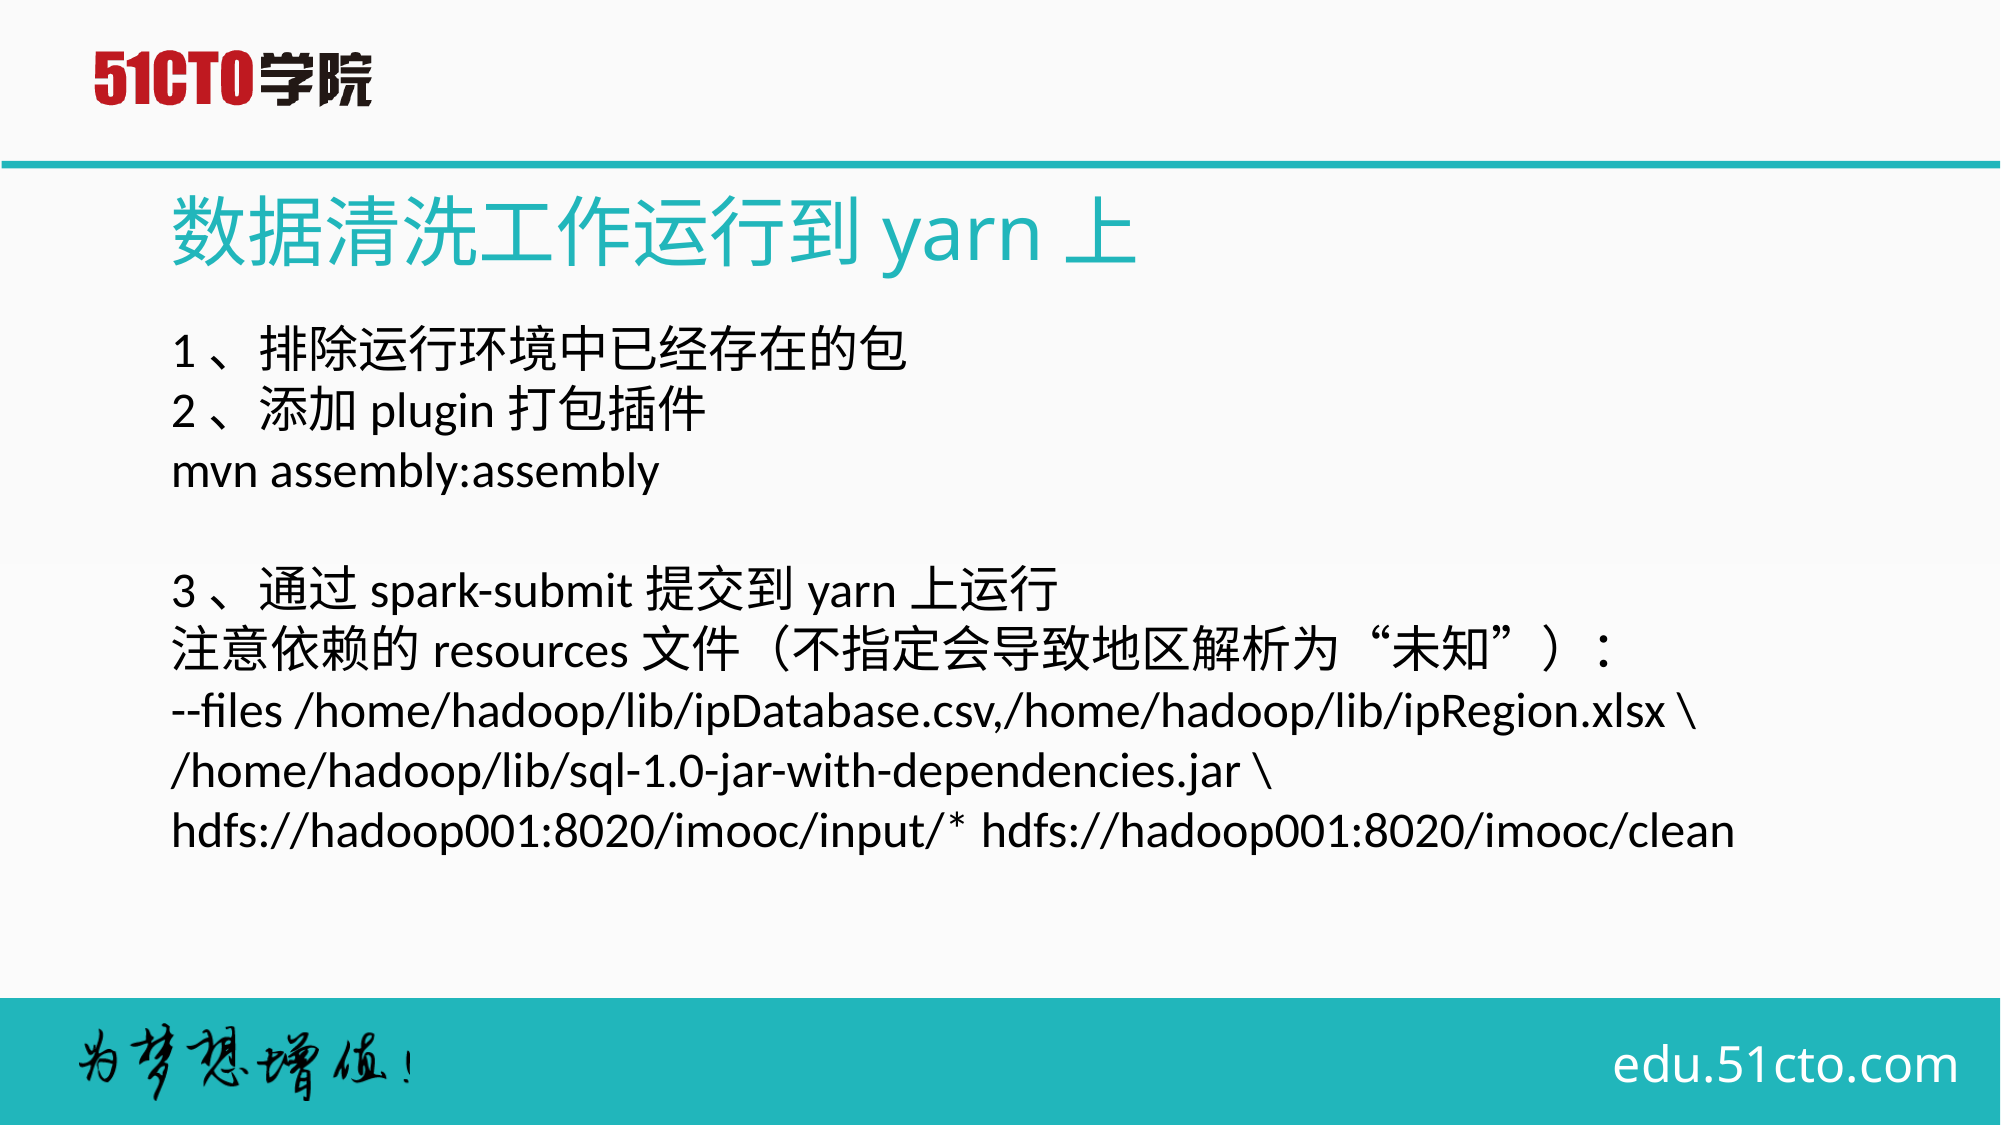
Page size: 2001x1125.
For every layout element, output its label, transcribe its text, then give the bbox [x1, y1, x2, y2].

title 数据清洗工作运行到yarn上 [162, 170, 1838, 290]
text_box 1、排除运行环境中已经存在的包 2、添加plugin打包插件 mvn assembly:assembly 3、通过spark-submit提交到yarn上运行 注意依赖的resources文件（不指定会导致地区解析为“未知”）： --files /home/hadoop/lib/ipDatabase.csv,/home/hadoop/lib/ipRegion.xlsx \ /home/hadoop/lib/sql-1.0-jar-with-dependencies.jar \ hdfs://hadoop001:8020/imooc/input/* hdfs://hadoop001:8020/imooc/clean [163, 310, 1796, 1046]
picture [90, 42, 375, 111]
picture [79, 1023, 410, 1101]
